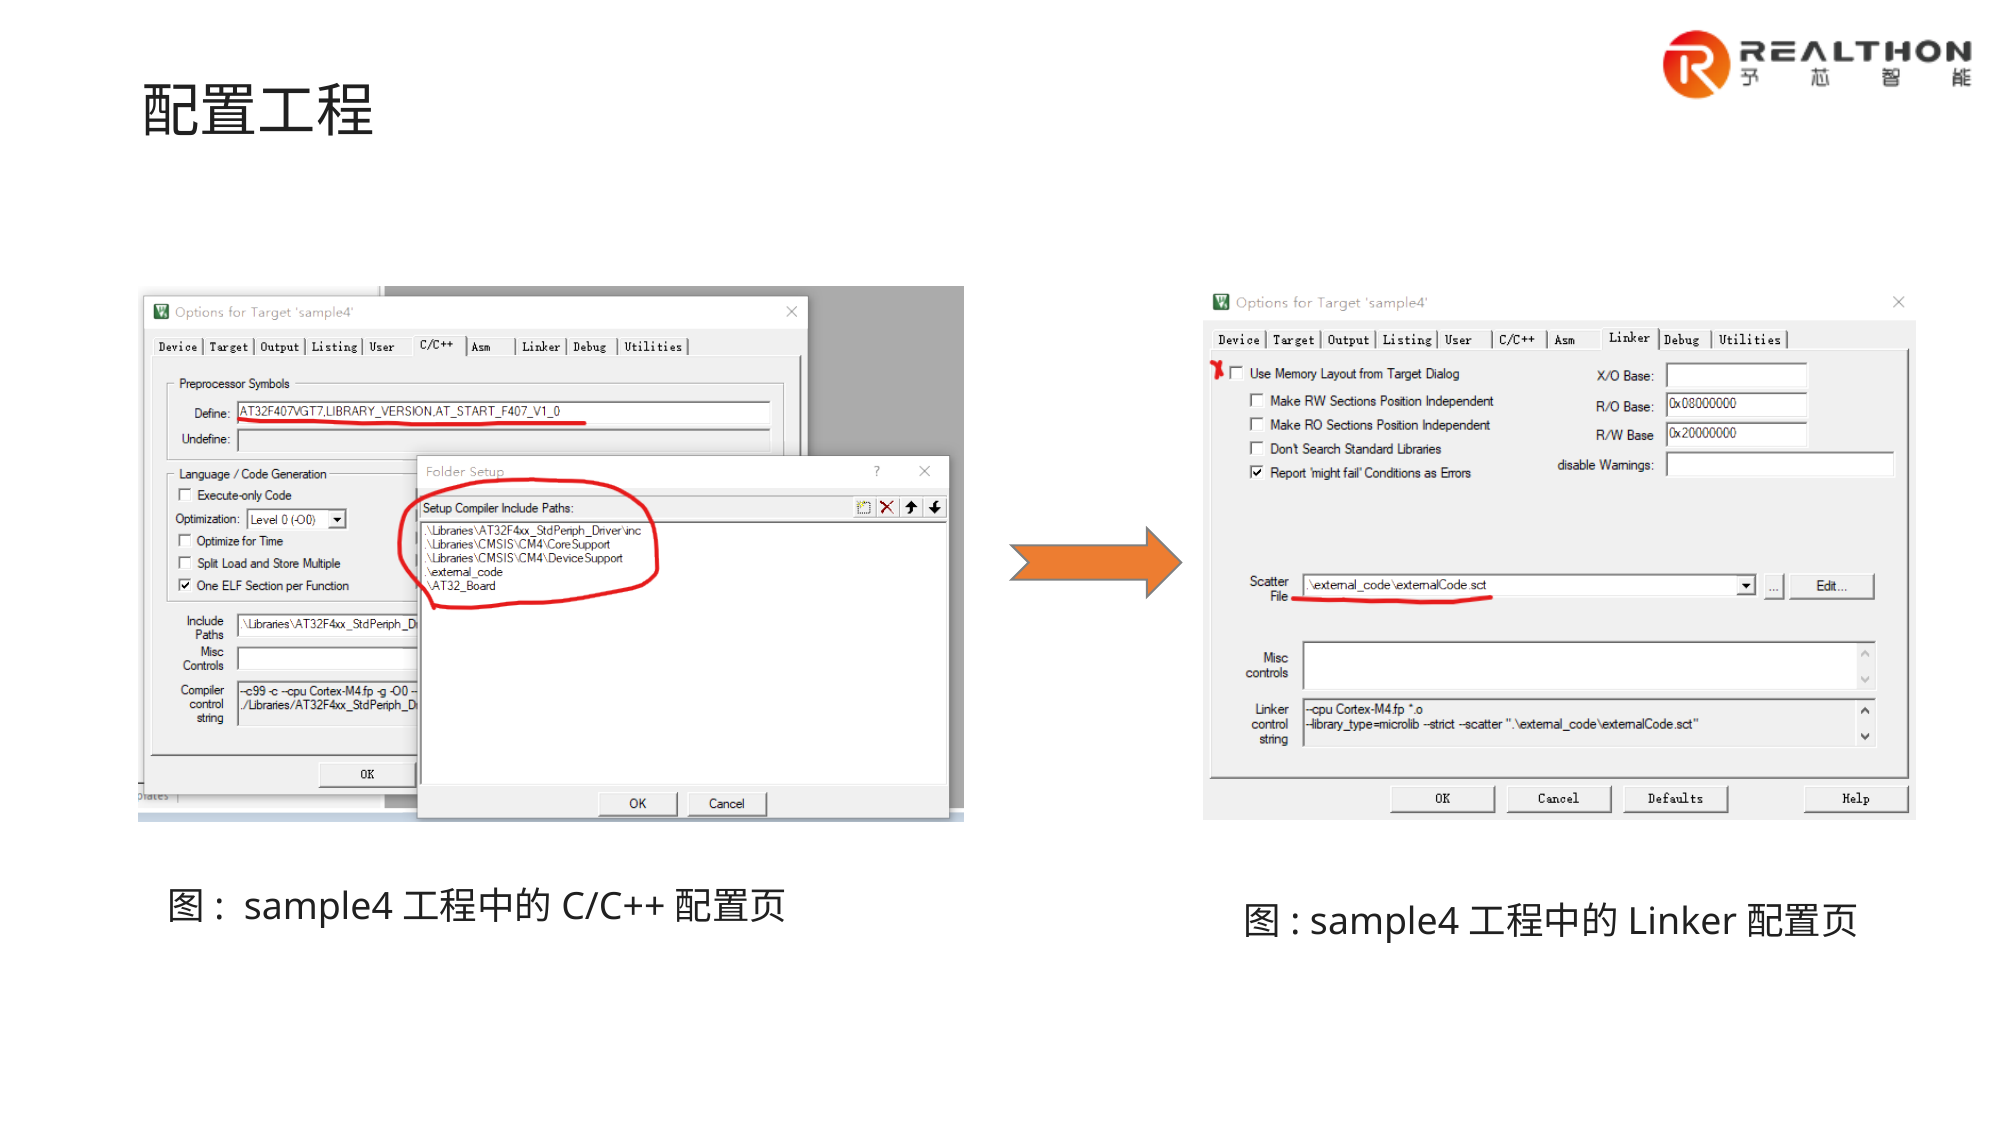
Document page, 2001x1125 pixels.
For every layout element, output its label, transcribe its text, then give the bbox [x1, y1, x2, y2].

picture [1203, 285, 1916, 820]
text_box 图: sample4工程中的Linker配置页 [1229, 889, 1890, 949]
text_box 图: sample4工程中的C/C++配置页 [153, 874, 814, 935]
picture [1640, 0, 2000, 128]
picture [138, 286, 964, 822]
text_box [1008, 525, 1183, 600]
list 配置工程 [126, 56, 1103, 169]
